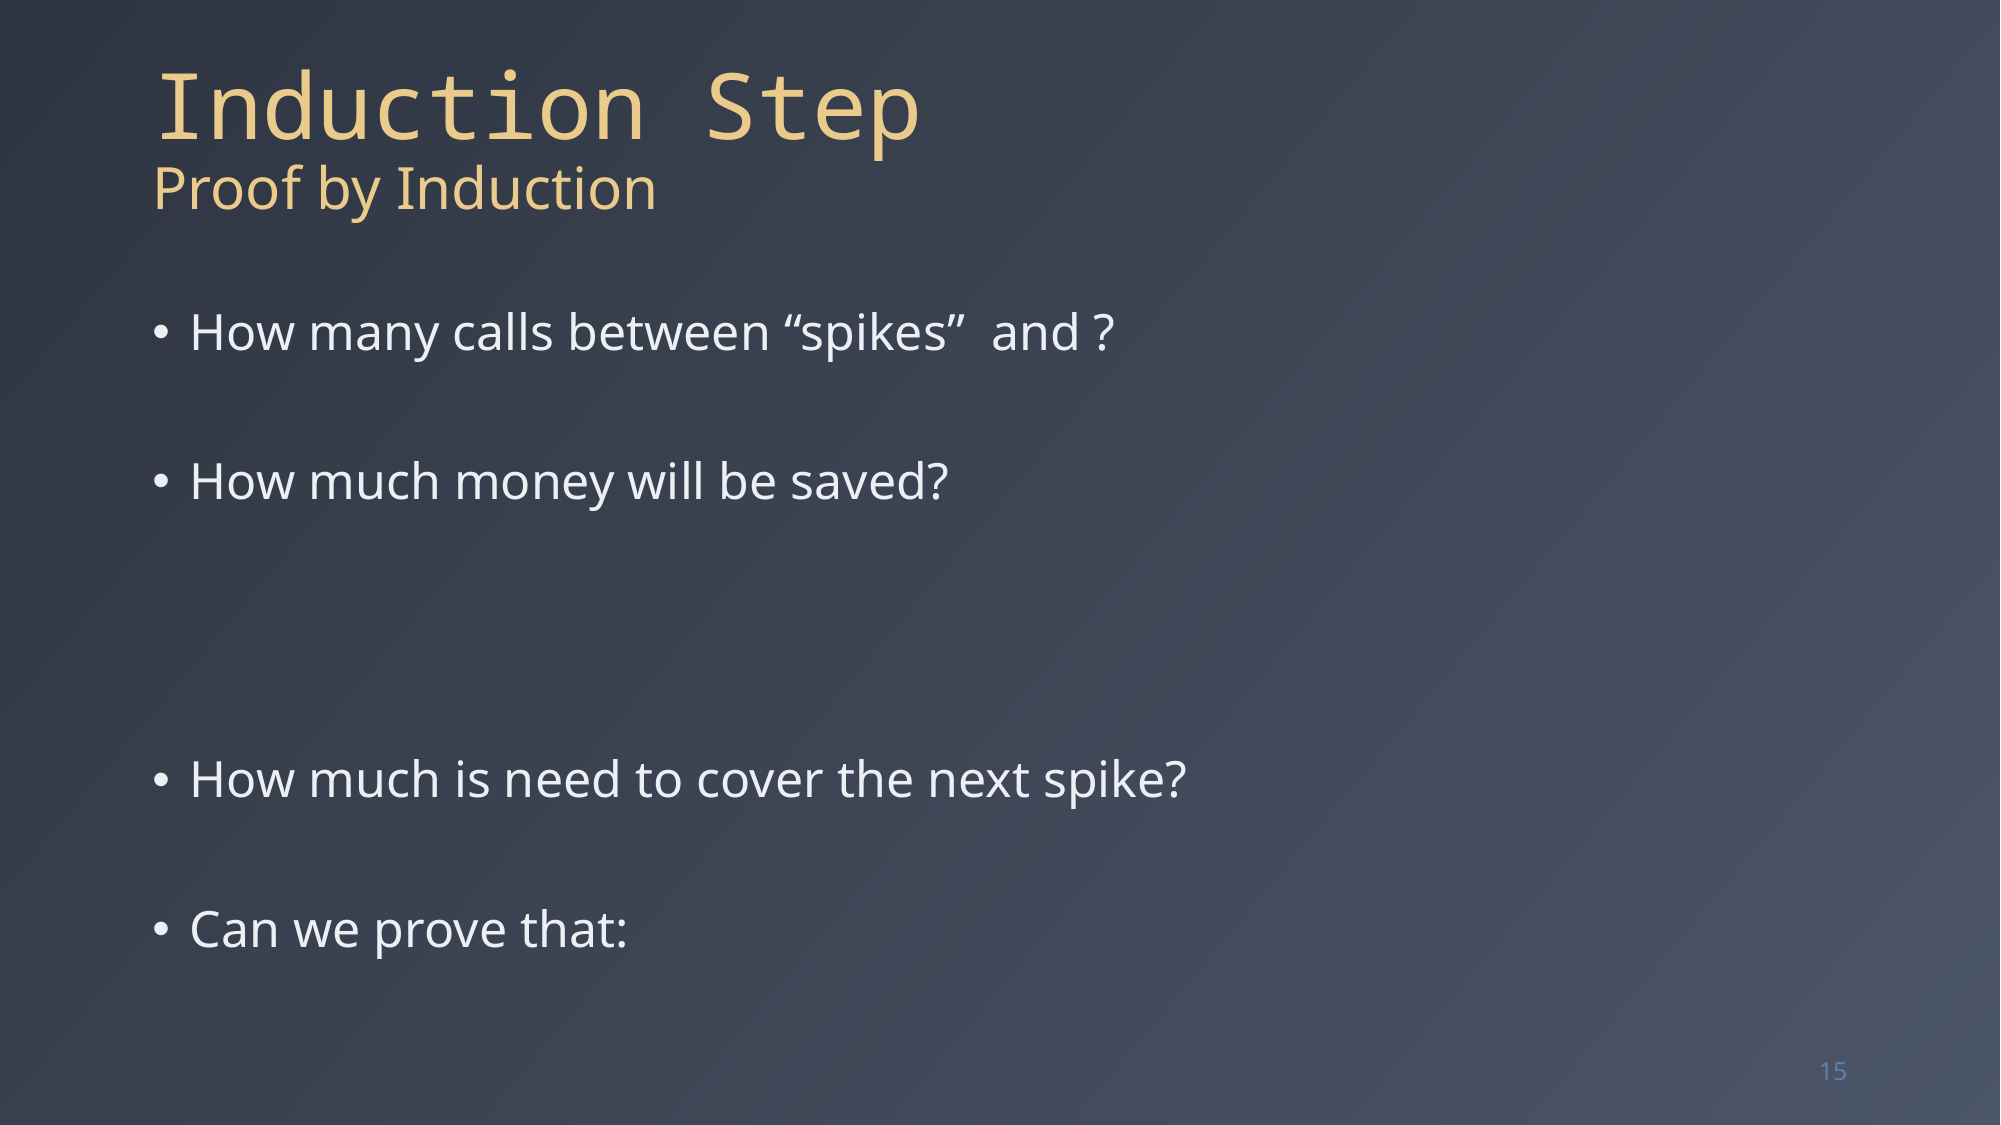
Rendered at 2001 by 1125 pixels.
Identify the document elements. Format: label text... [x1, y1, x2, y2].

slide_number 15 [1738, 1042, 1863, 1103]
title Induction Step Proof by Induction [137, 26, 1863, 230]
